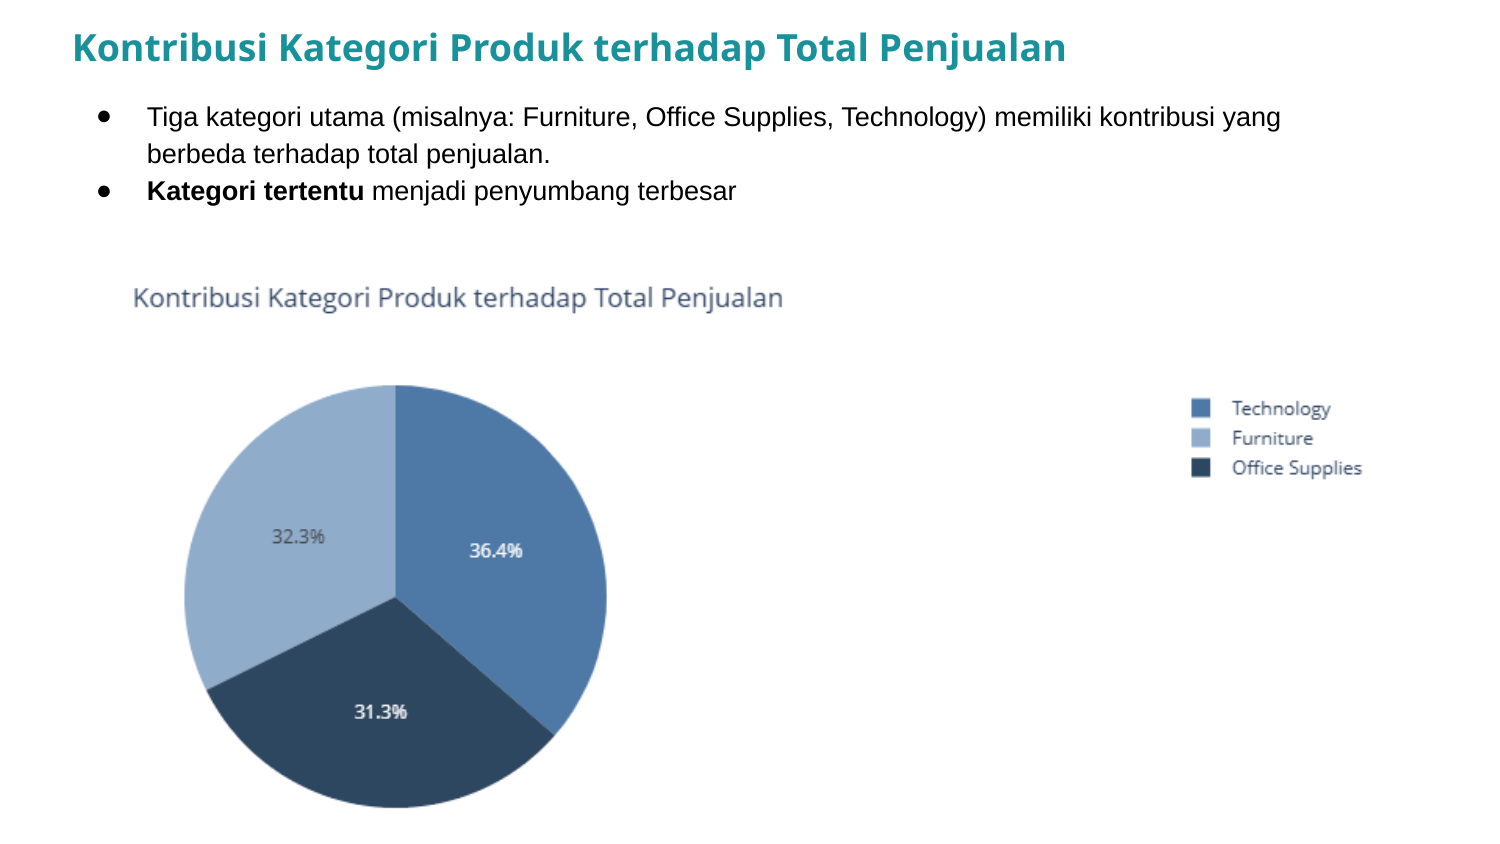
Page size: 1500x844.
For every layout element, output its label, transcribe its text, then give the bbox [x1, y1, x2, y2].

picture [130, 276, 1370, 816]
title Kontribusi Kategori Produk terhadap Total Penjualan Tiga kategori utama (misalnya: Furniture, Office Supplies, Technology) memiliki kontribusi yang berbeda terhadap total penjualan. Kategori tertentu menjadi penyumbang terbesar [71, 24, 1304, 207]
